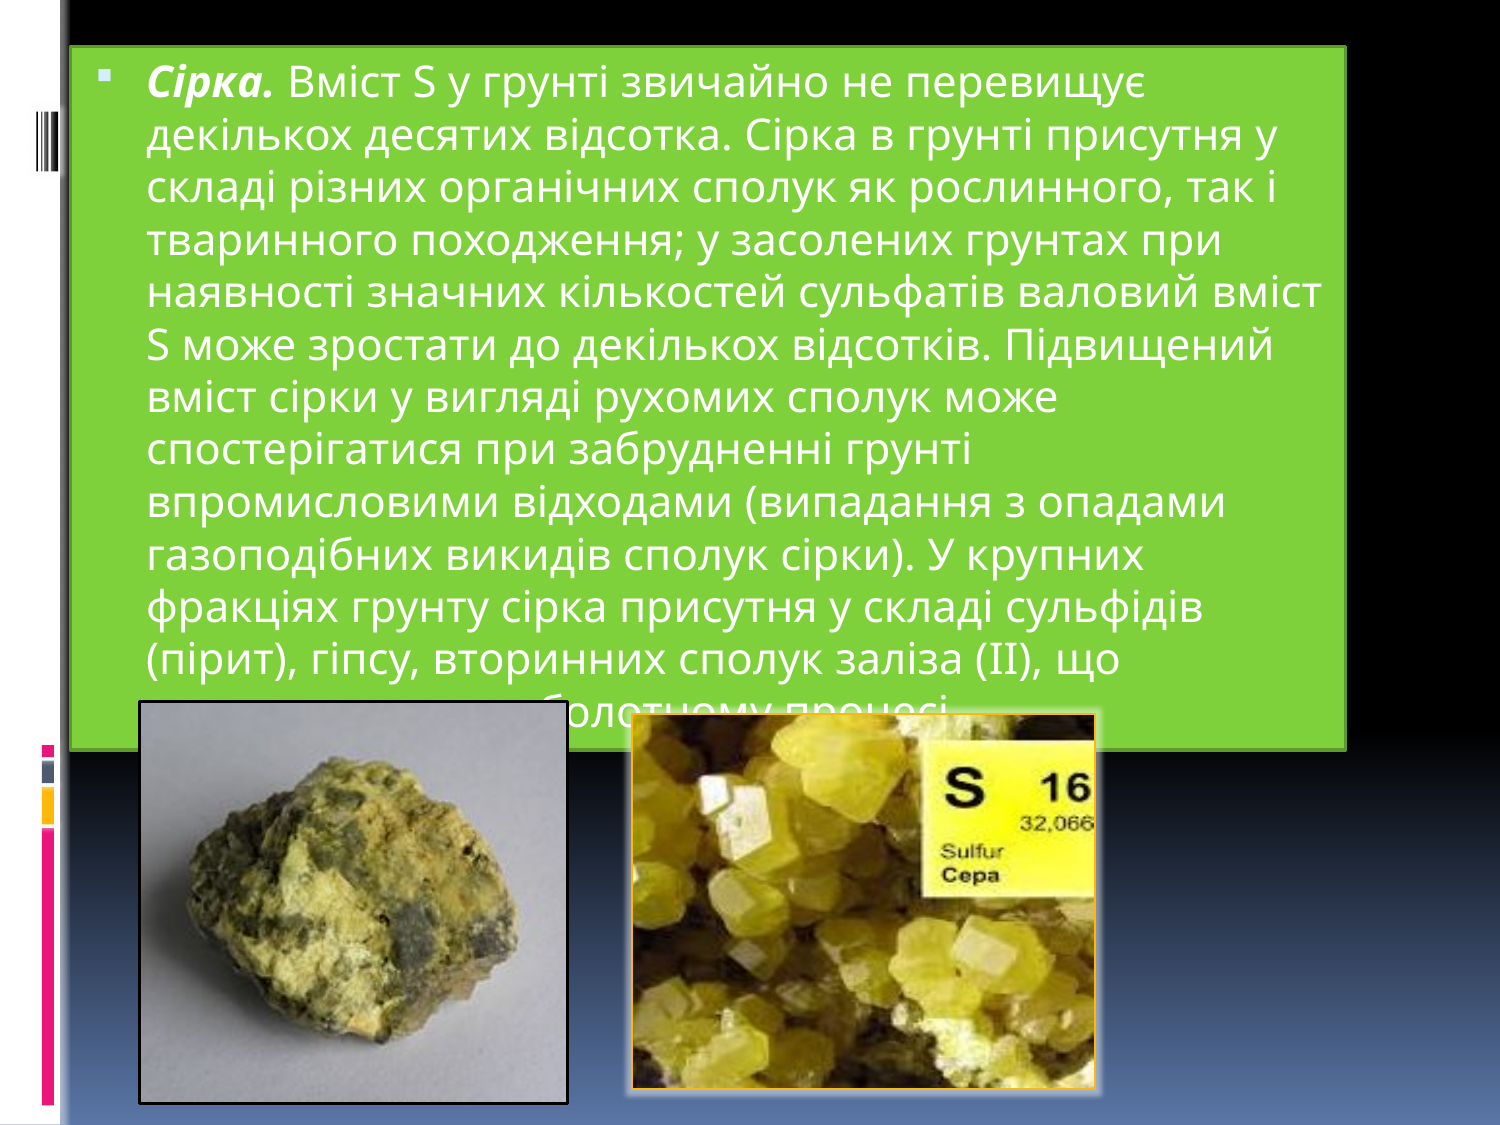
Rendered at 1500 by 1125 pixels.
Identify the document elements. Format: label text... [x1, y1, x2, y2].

picture [632, 714, 1095, 1089]
picture [140, 702, 567, 1102]
list Сірка. Вміст S у грунті звичайно не перевищує декількох десятих відсотка. Сірка в грунті присутня у складі різних органічних сполук як рослинного, так і тваринного походження; у засолених грунтах при наявності значних кількостей сульфатів валовий вміст S може зростати до декількох відсотків. Підвищений вміст сірки у вигляді рухомих сполук може спостерігатися при забрудненні грунті впромисловими відходами (випадання з опадами газоподібних викидів сполук сірки). У крупних фракціях грунту сірка присутня у складі сульфідів (пірит), гіпсу, вторинних сполук заліза (II), що утворюються при болотному процесі. [69, 45, 1347, 752]
